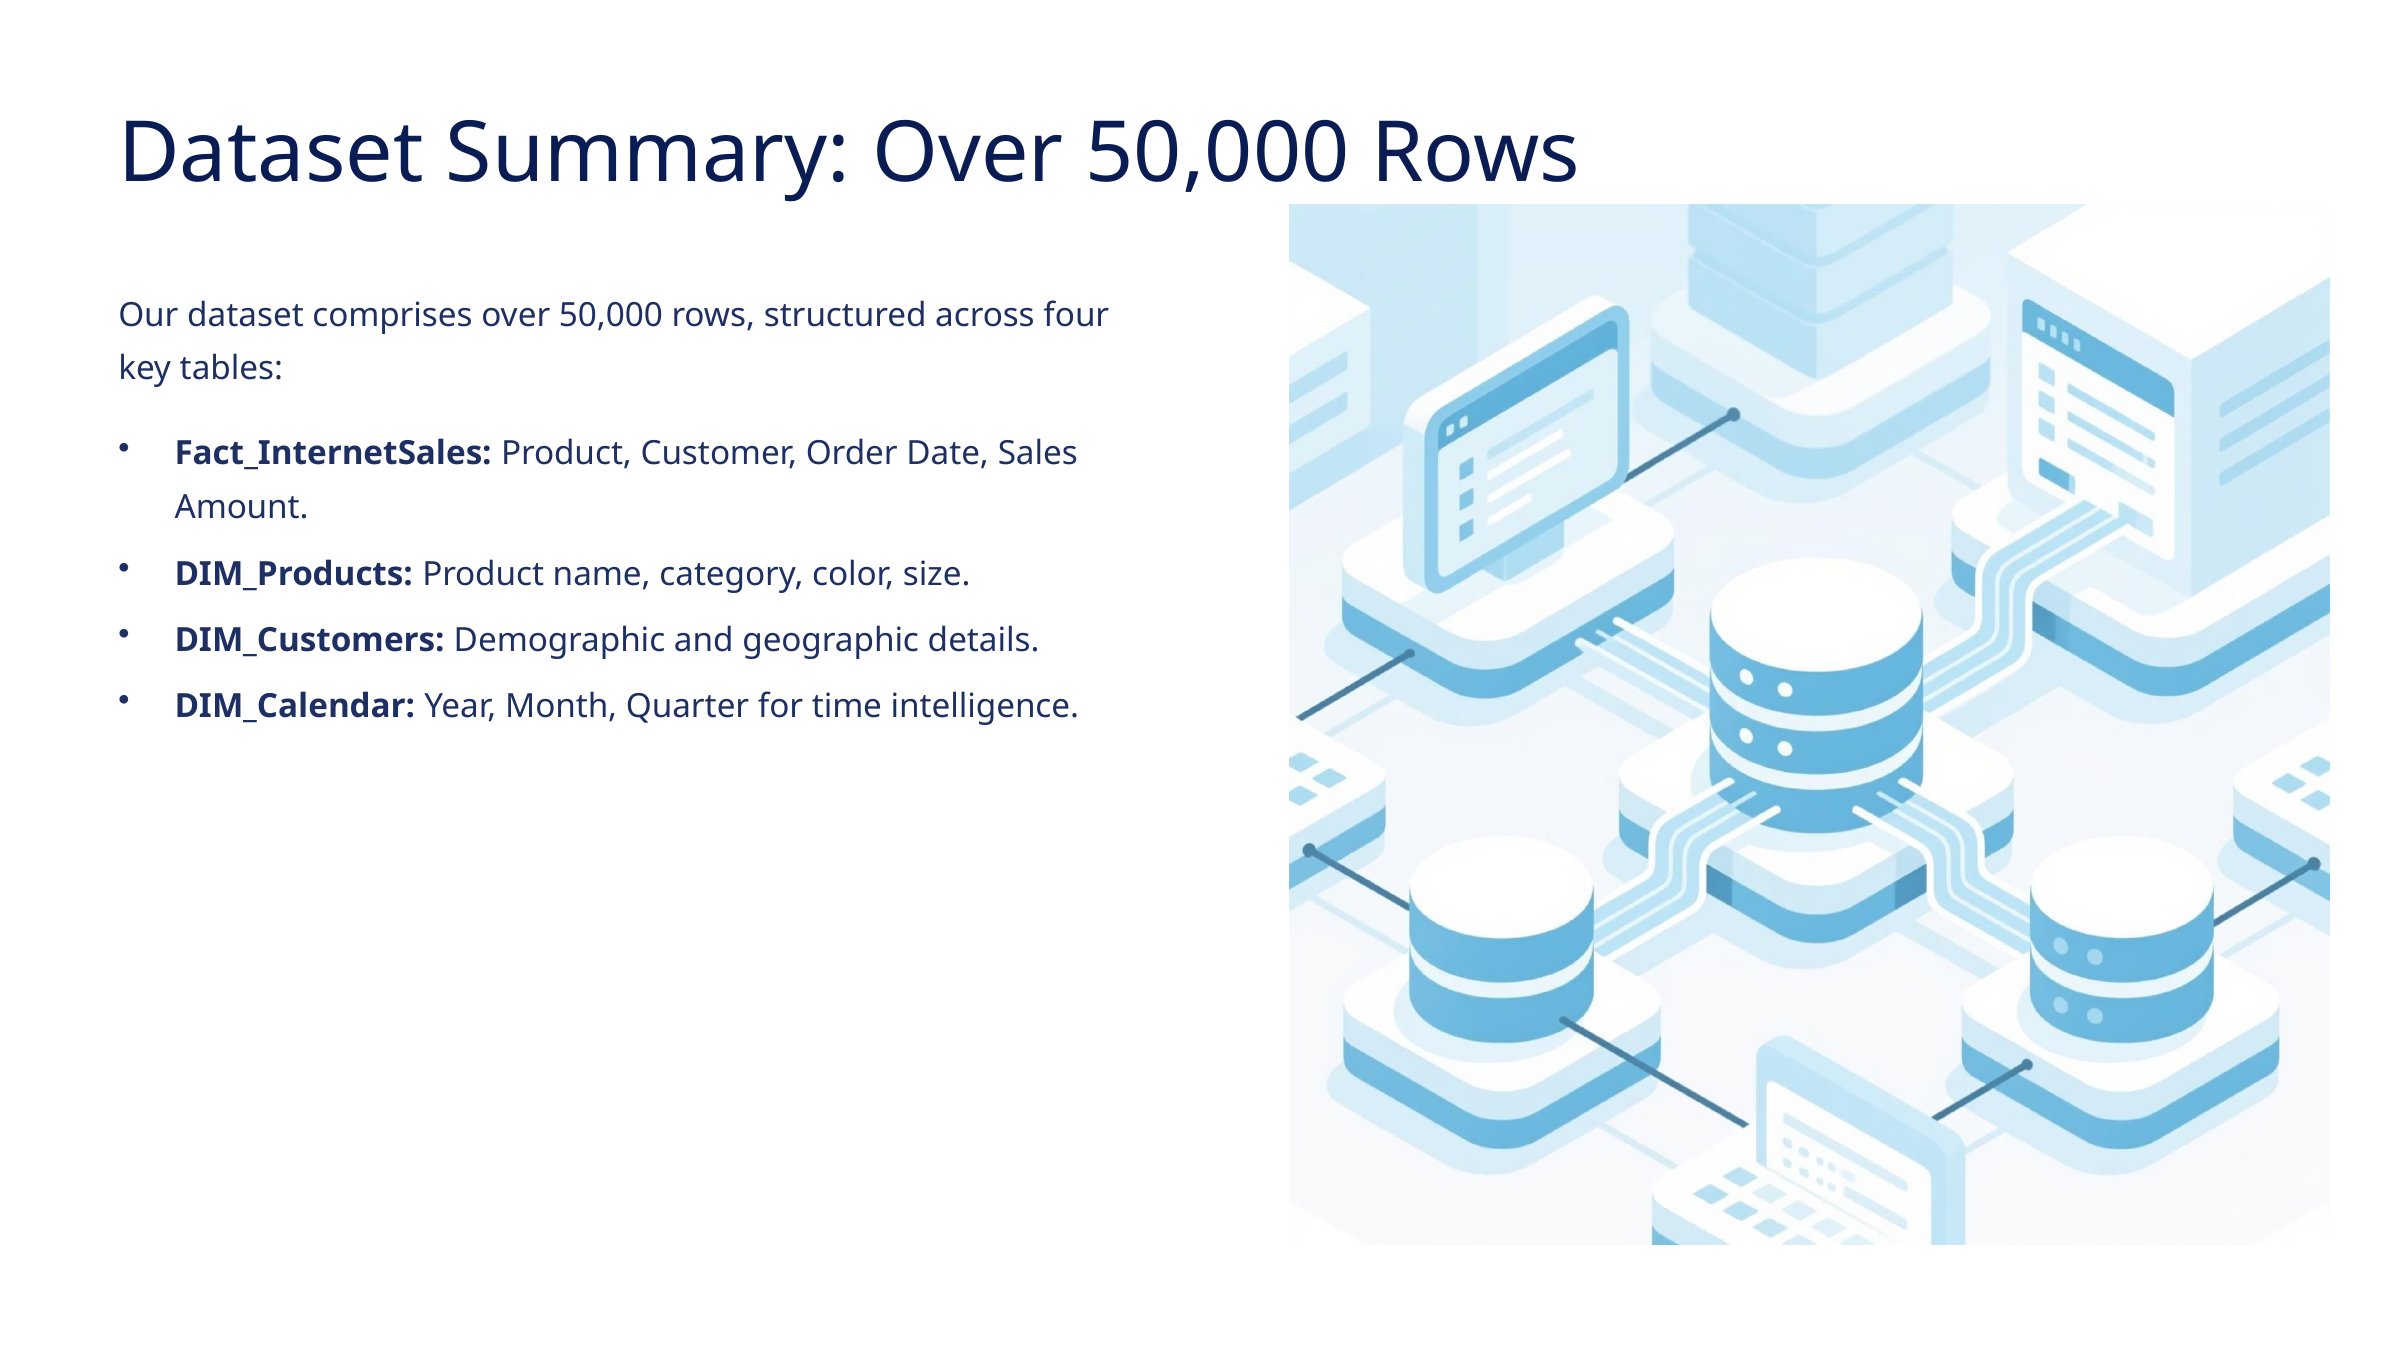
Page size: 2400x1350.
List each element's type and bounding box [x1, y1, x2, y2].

text_box [118, 92, 2395, 1343]
